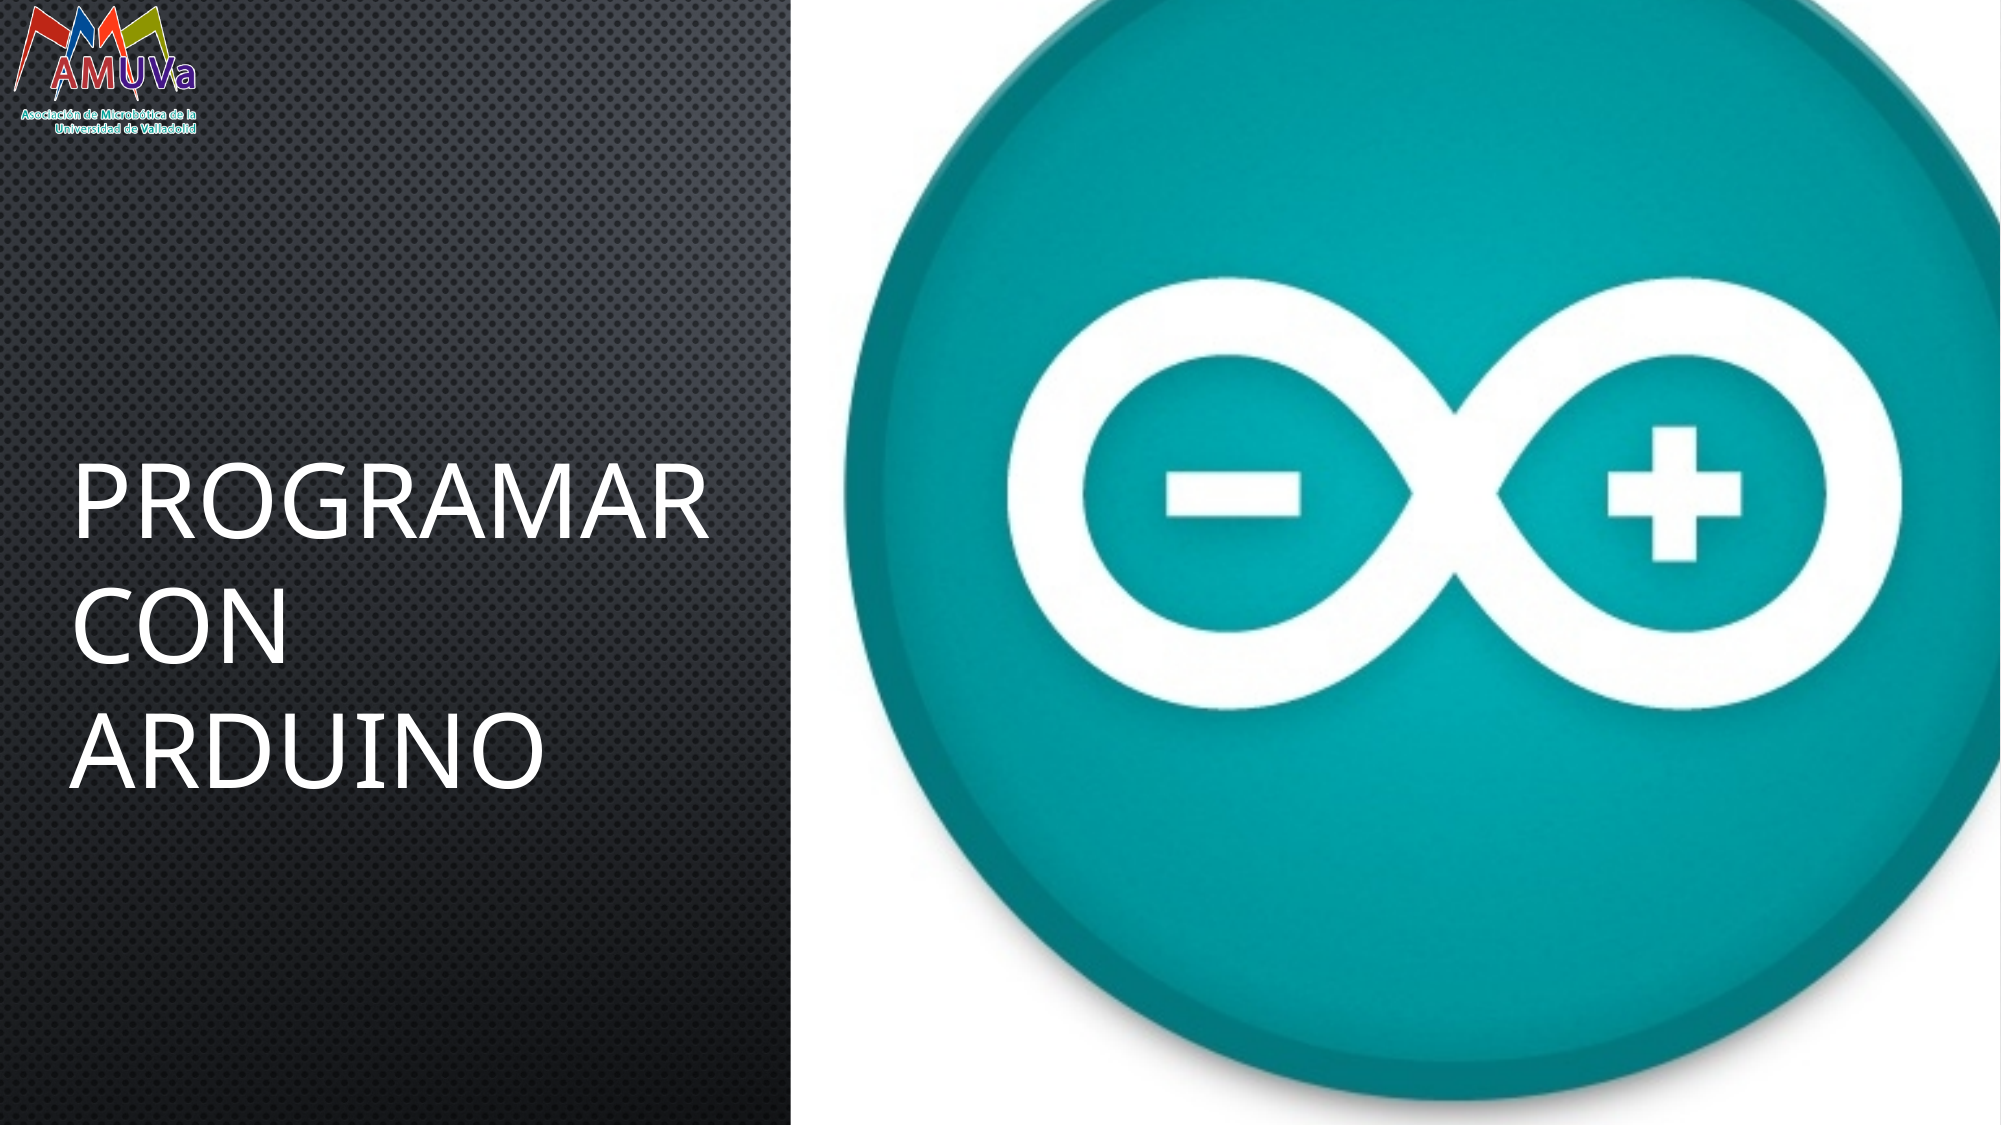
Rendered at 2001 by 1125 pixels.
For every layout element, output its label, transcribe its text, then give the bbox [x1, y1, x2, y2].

title Programar con arduino [54, 426, 790, 862]
picture [790, 0, 2000, 1125]
picture [1, 2, 206, 146]
